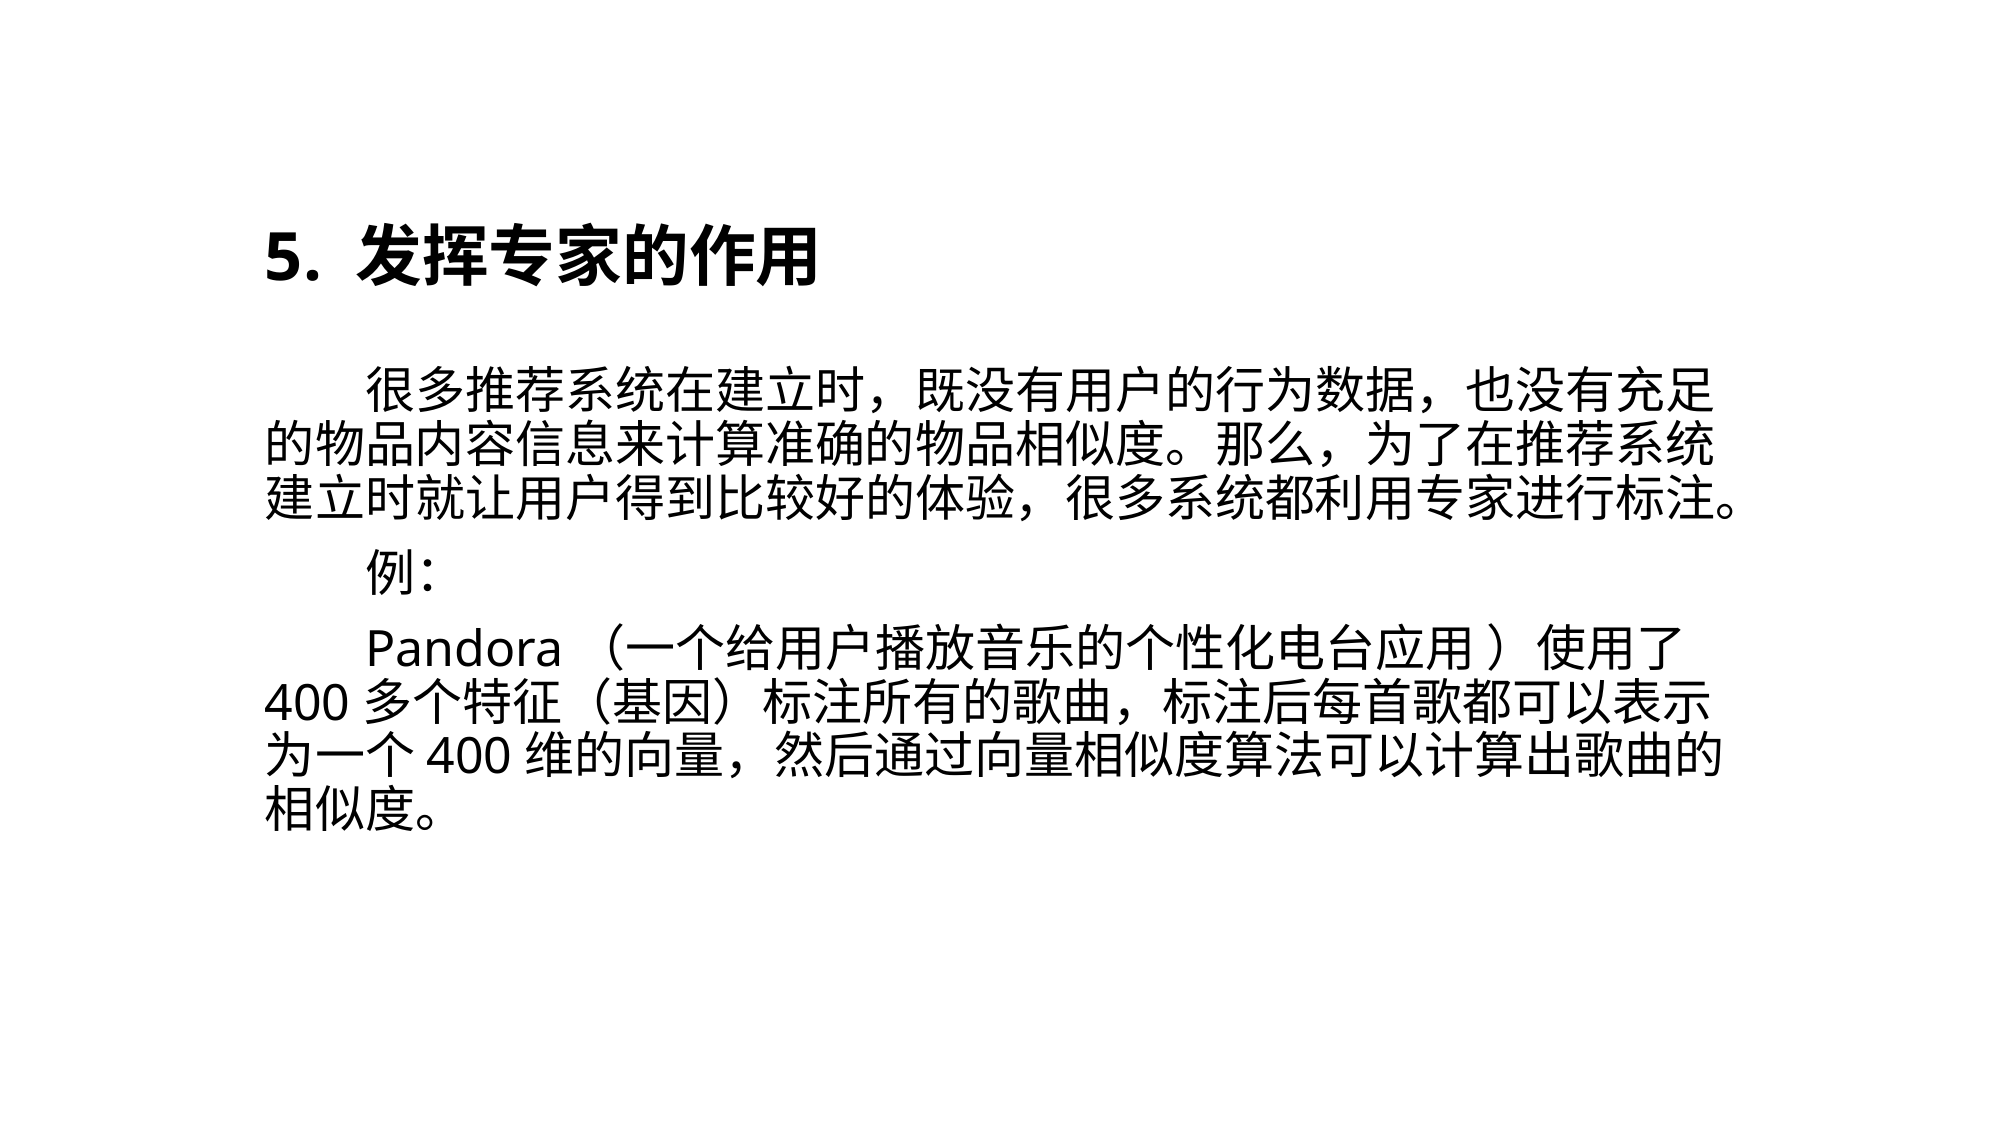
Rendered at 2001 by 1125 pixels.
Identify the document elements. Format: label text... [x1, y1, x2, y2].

subtitle 很多推荐系统在建立时，既没有用户的行为数据，也没有充足的物品内容信息来计算准确的物品相似度。那么，为了在推荐系统建立时就让用户得到比较好的体验，很多系统都利用专家进行标注。 例： Pandora（一个给用户播放音乐的个性化电台应用 ）使用了400多个特征（基因）标注所有的歌曲，标注后每首歌都可以表示为一个400维的向量，然后通过向量相似度算法可以计算出歌曲的相似度。 [249, 357, 1750, 988]
title 5. 发挥专家的作用 [249, 184, 1750, 303]
